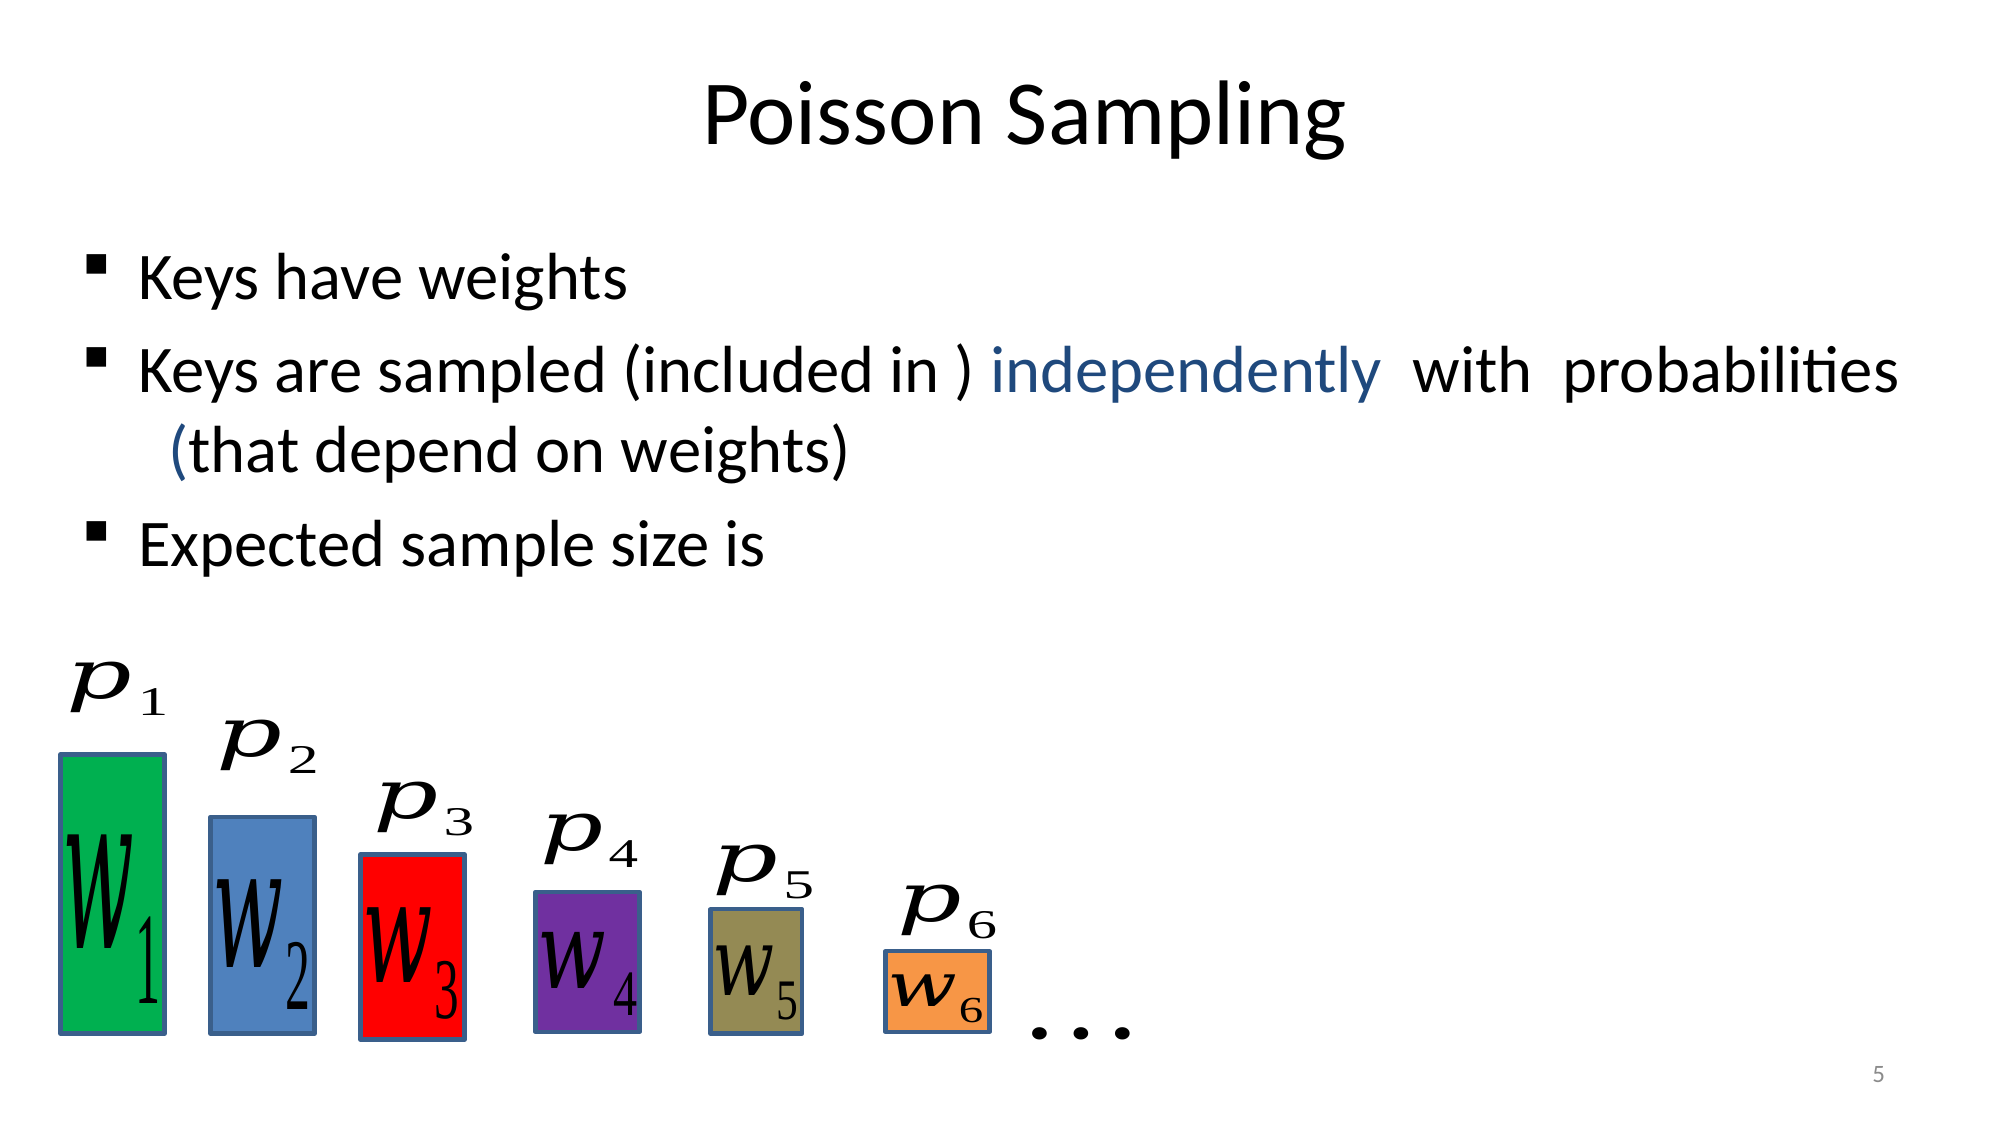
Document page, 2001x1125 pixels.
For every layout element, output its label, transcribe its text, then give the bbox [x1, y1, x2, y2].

title Poisson Sampling [324, 45, 1725, 172]
slide_number 5 [1433, 1042, 1900, 1103]
